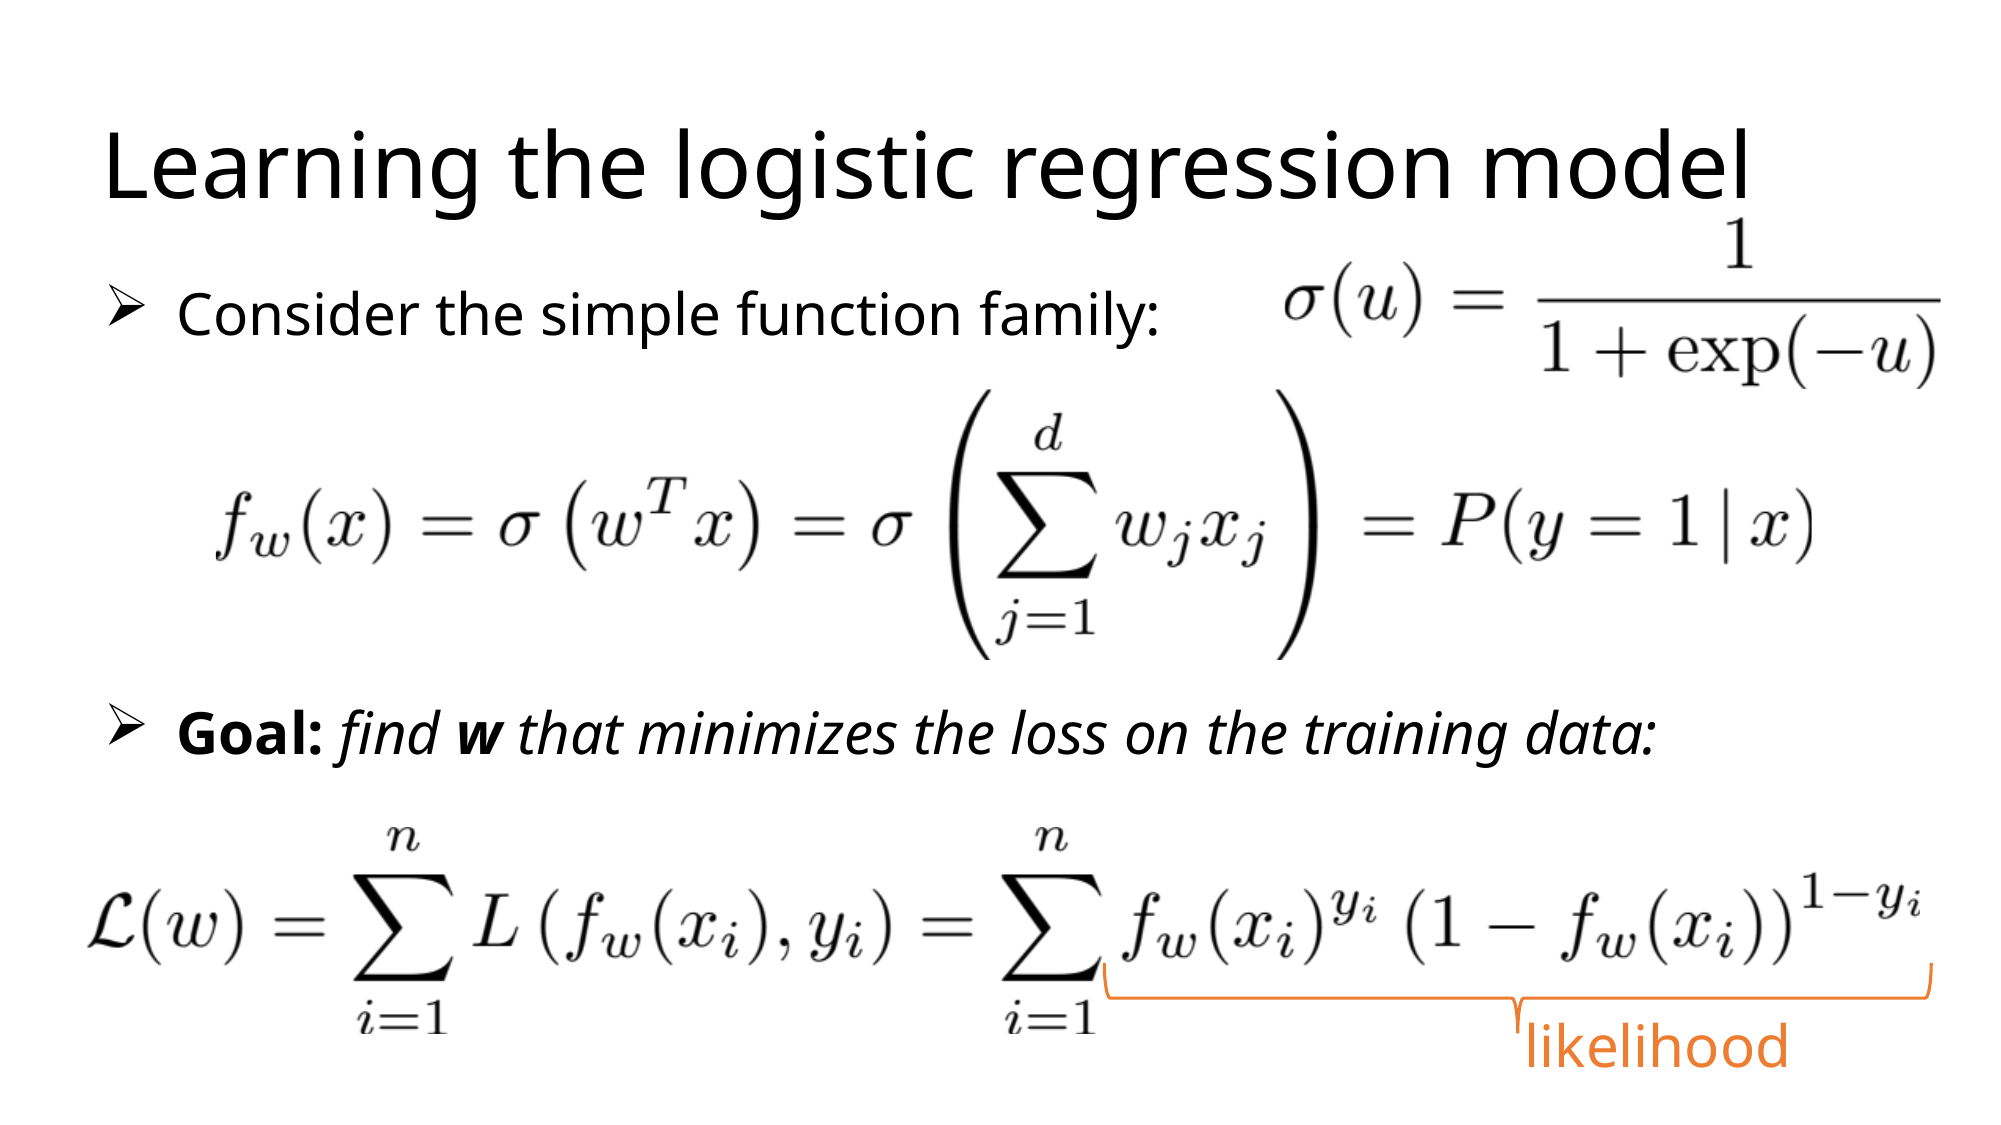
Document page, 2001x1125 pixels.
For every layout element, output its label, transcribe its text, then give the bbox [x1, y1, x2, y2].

picture [215, 215, 1941, 660]
list Consider the simple function family: Goal: find w that minimizes the loss on the training data: [86, 277, 1812, 827]
title Learning the logistic regression model [86, 59, 1932, 277]
text_box [1920, 962, 1933, 1000]
picture [86, 827, 1920, 1034]
text_box likelihood [1510, 1034, 1806, 1087]
